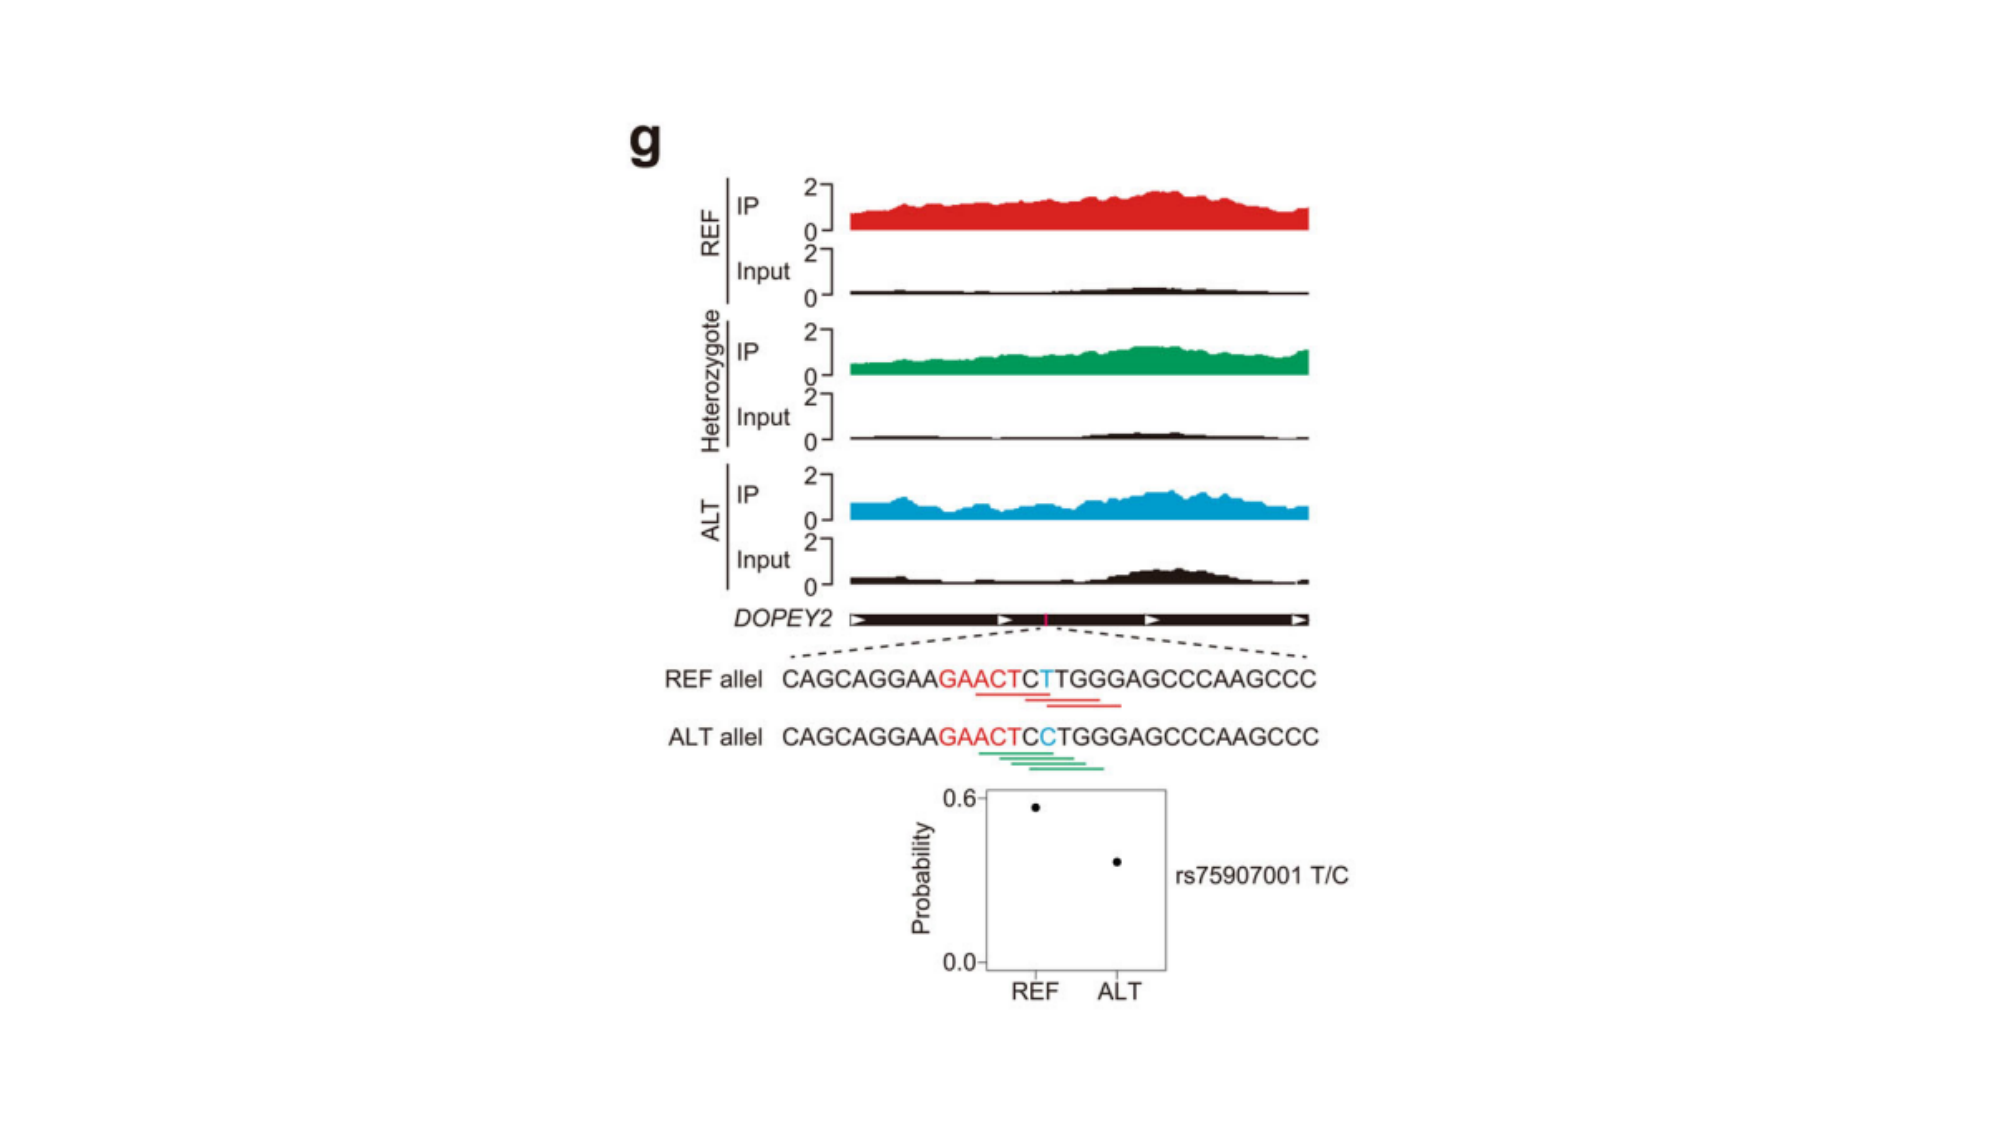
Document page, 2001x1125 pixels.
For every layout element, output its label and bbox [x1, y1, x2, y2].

picture [576, 79, 1424, 1013]
